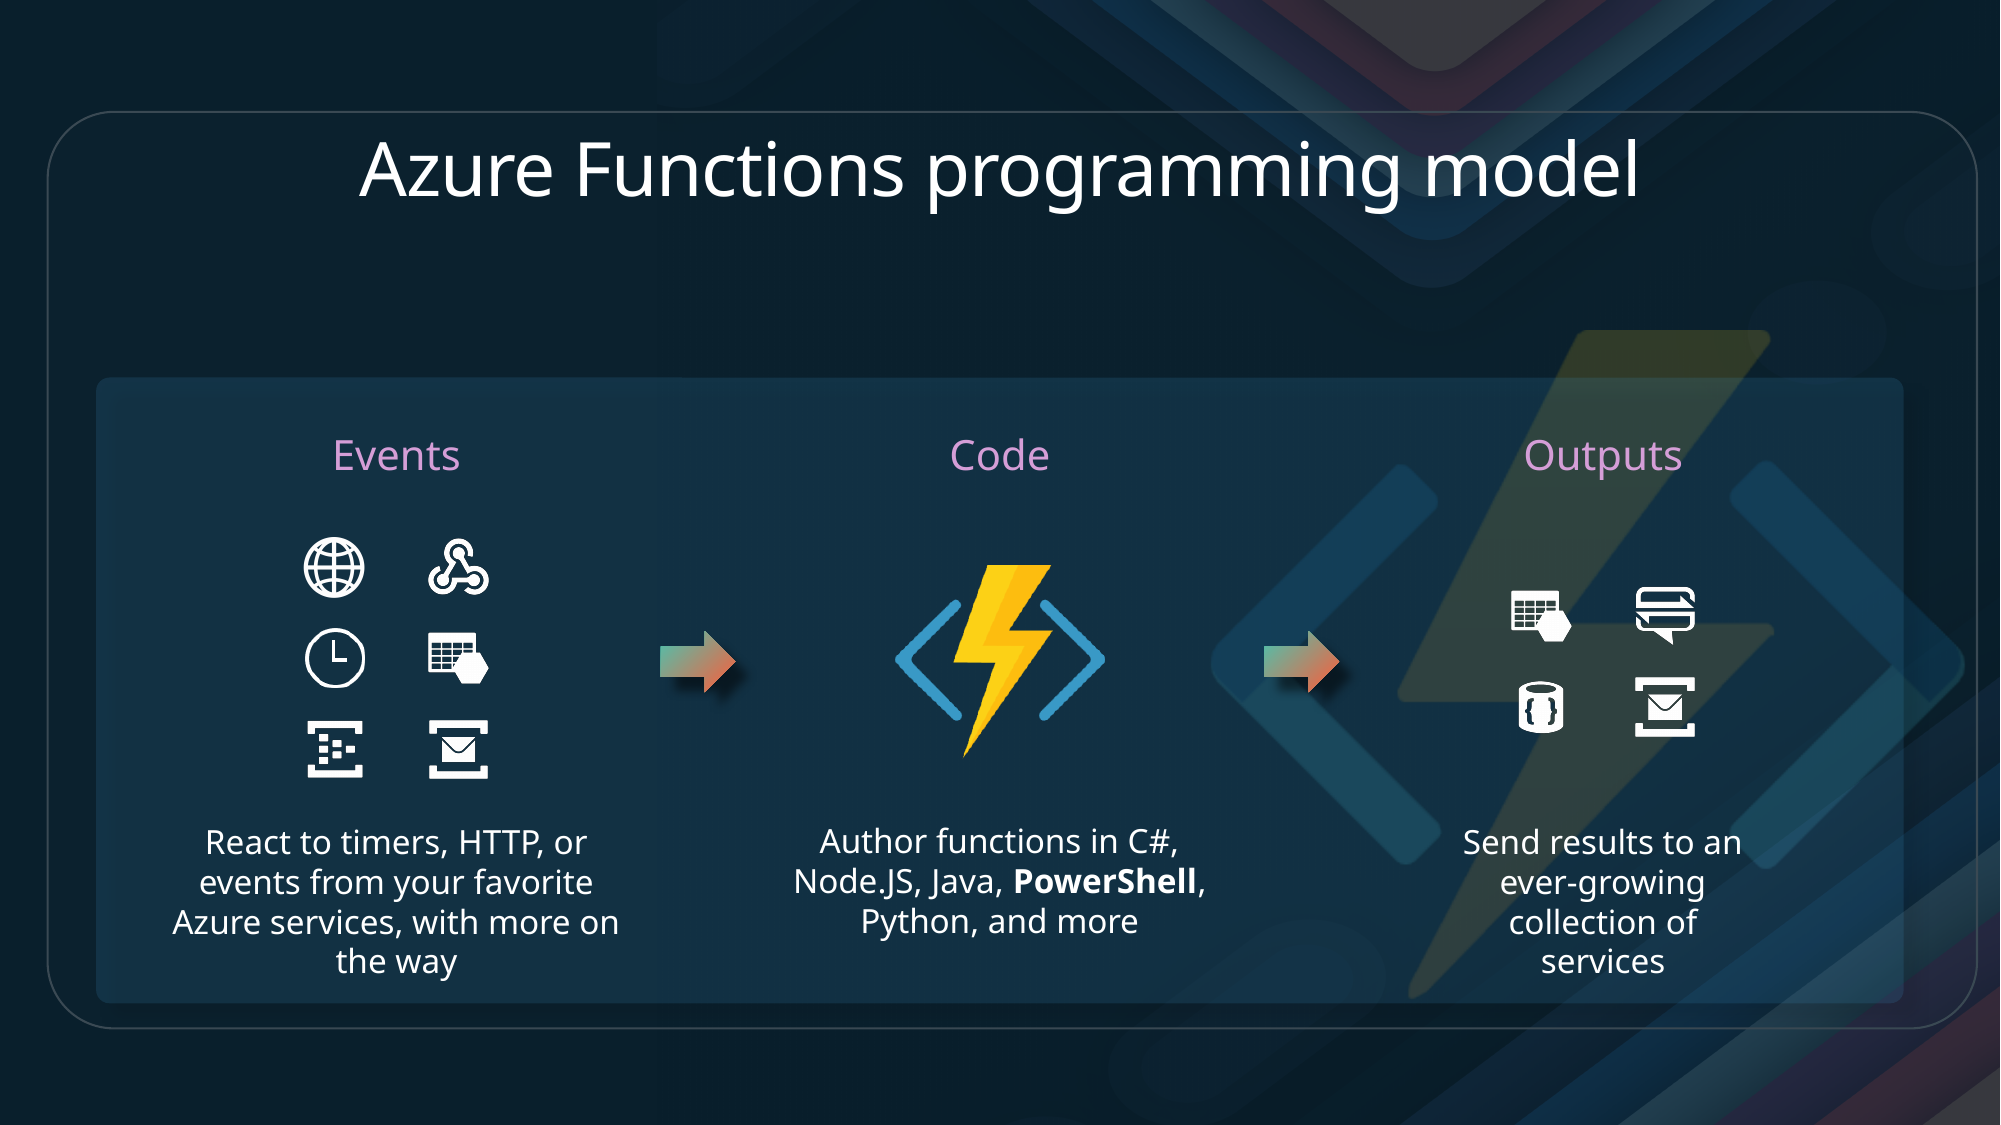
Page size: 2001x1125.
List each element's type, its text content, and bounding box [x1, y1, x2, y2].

text_box [95, 376, 657, 1005]
text_box Azure Functions programming model [96, 121, 657, 212]
picture [428, 627, 489, 688]
text_box [46, 111, 657, 1030]
text_box React to timers, HTTP, or events from your favorite Azure services, with more on the way [129, 794, 657, 1014]
picture [428, 536, 489, 597]
picture [304, 628, 365, 688]
picture [657, 0, 2000, 1125]
picture [429, 719, 488, 779]
picture [304, 719, 365, 780]
picture [261, 511, 404, 622]
text_box Events [129, 403, 657, 505]
